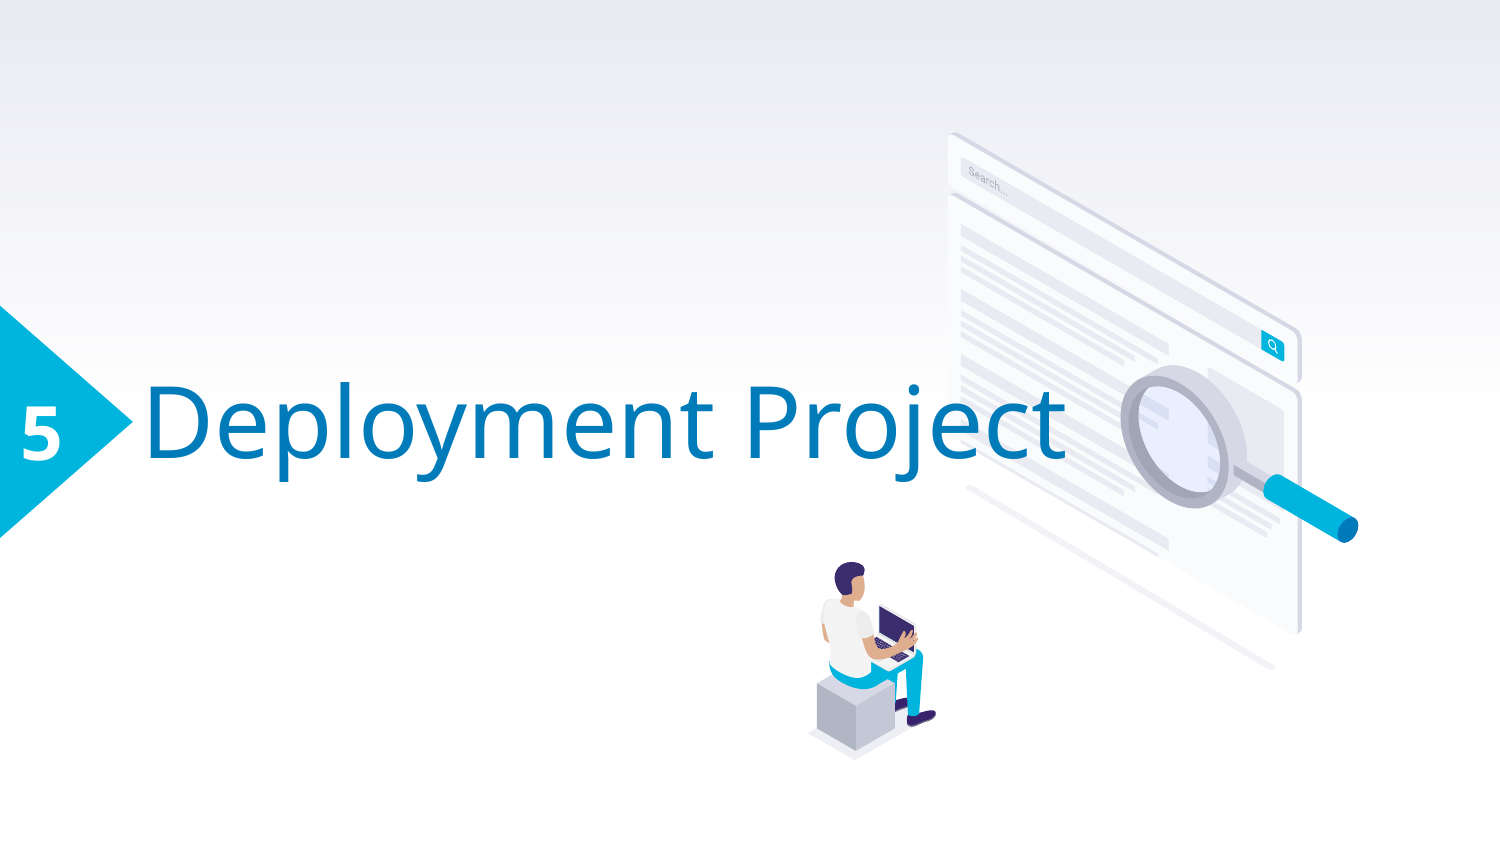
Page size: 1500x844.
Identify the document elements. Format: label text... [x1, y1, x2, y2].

text_box 5 [0, 377, 418, 483]
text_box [807, 131, 1359, 761]
text_box Deployment Project [141, 287, 802, 478]
